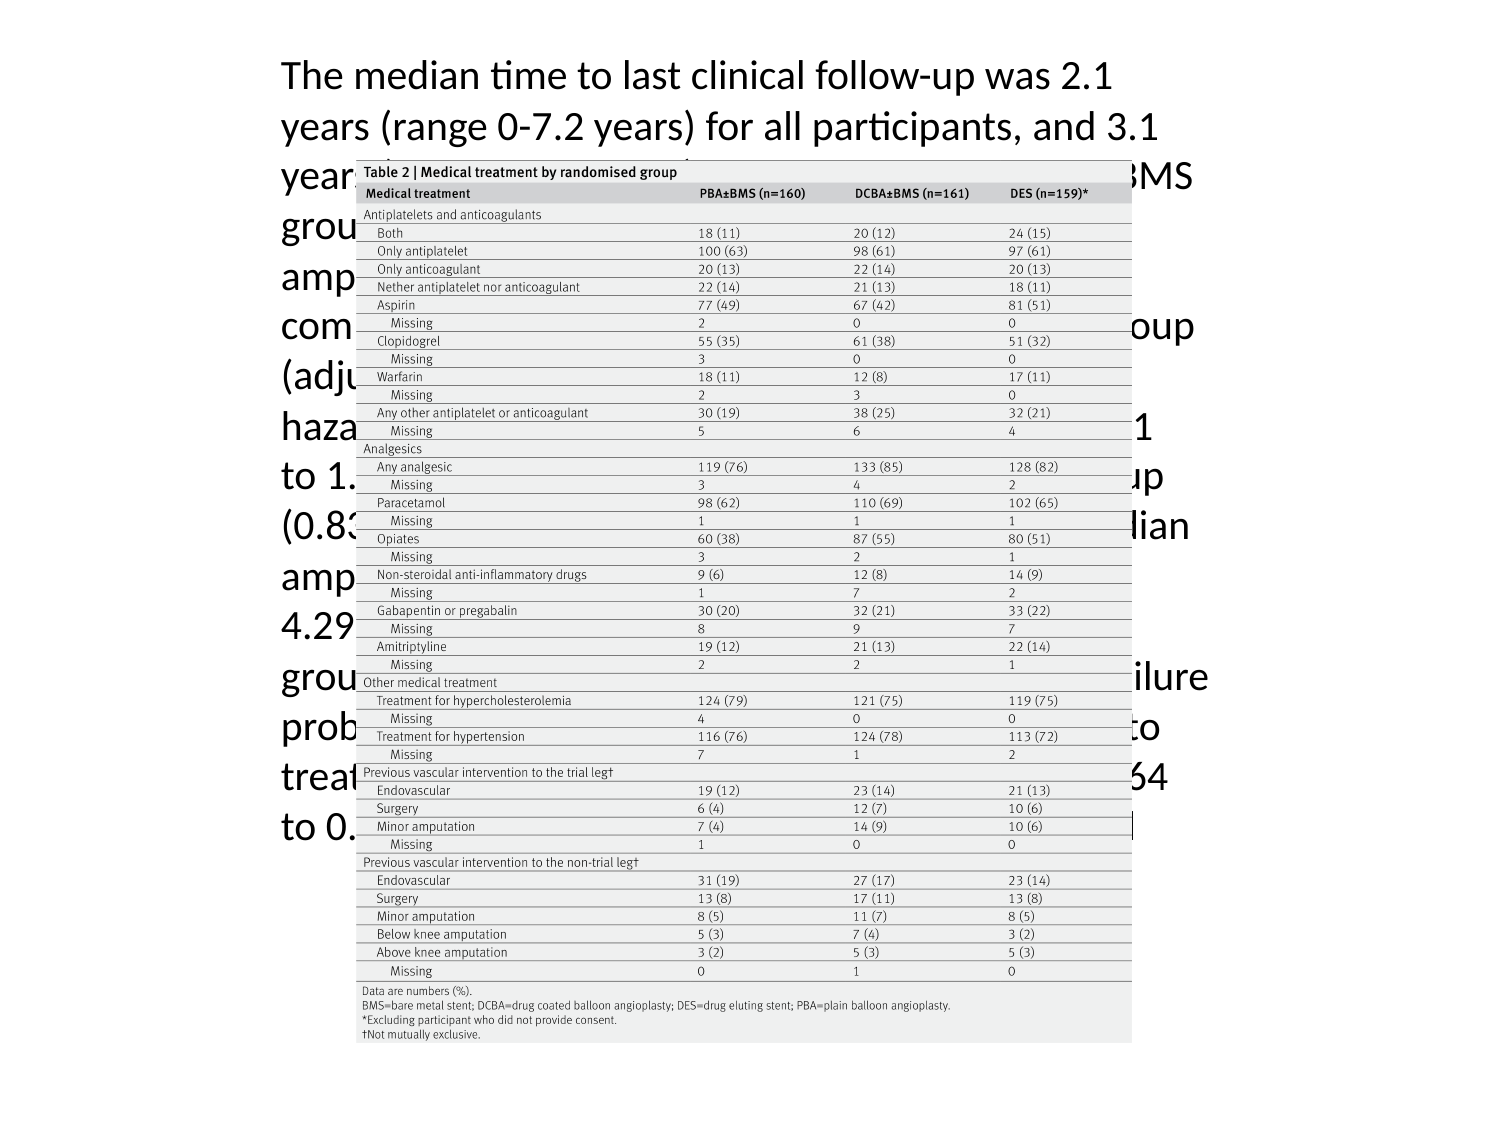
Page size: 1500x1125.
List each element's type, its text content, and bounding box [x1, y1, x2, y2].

text_box The median time to last clinical follow-up was 2.1 years (range 0-7.2 years) for all participants, and 3.1 years (range 0-7.2 years) in survivors. In the PBA±BMS group, 106/160 (66%) participants had a major amputation or died (no amputation free survival) compared with 97/161 (60%) in the DCBA±BMS group (adjusted hazard ratio from the Cox proportional hazards model 0.84; 97.5% confidence interval 0.61 to 1.16; P=0.22), and 93/159 (58%) in the DES group (0.83, 0.60 to 1.15; P=0.20; table 3, fig 2). The median amputation free survival time was 3.16, 3.52, and 4.29 years in the PBA±BMS, DCBA±BMS, and DES groups, respectively. The absolute differences in failure probabilities and corresponding numbers needed to treat were −0.042 (97.5% confidence interval −0.164 to 0.079), NNTB 24 (NNTB 6 to ∞ to NNTH 13) and [266, 40, 1234, 856]
picture [356, 160, 1132, 1043]
